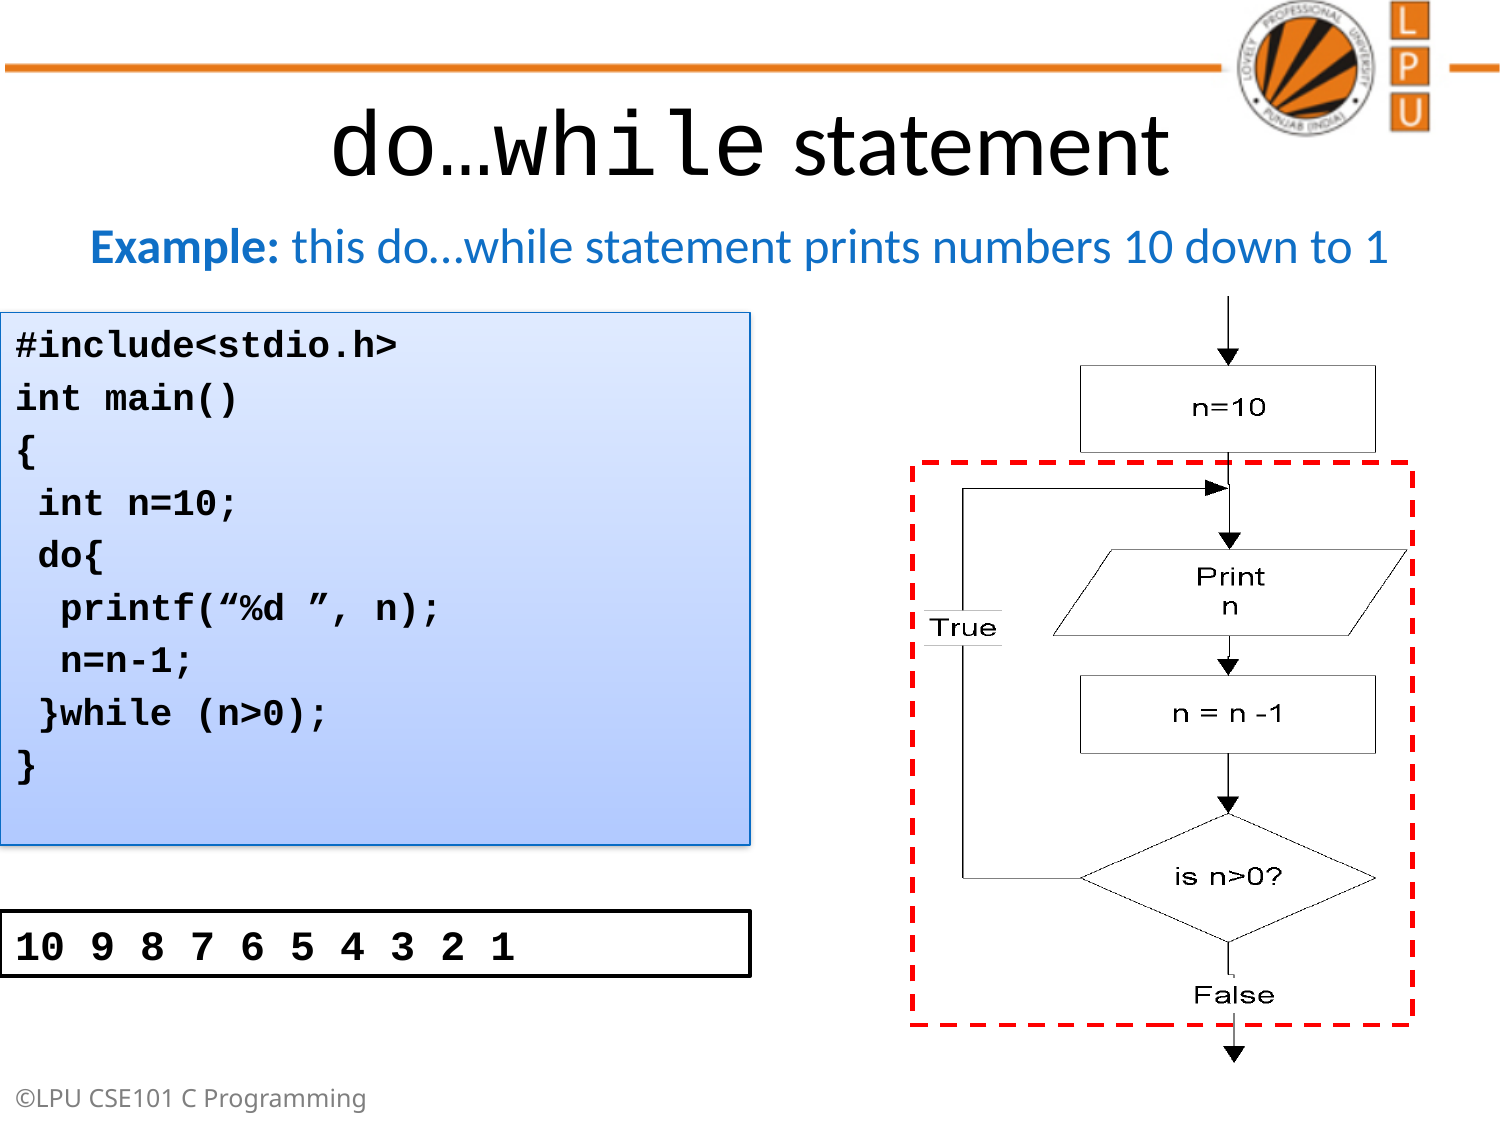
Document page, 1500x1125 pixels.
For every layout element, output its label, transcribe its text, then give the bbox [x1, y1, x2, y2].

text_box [874, 274, 1413, 1088]
text_box #include<stdio.h> int main() { int n=10; do{ printf(“%d ”, n); n=n-1; }while (n>0); } [0, 312, 750, 845]
text_box 10 9 8 7 6 5 4 3 2 1 [0, 911, 750, 977]
title do…while statement [75, 45, 1425, 212]
list Example: this do…while statement prints numbers 10 down to 1 [75, 212, 1425, 955]
picture [5, 0, 1500, 155]
